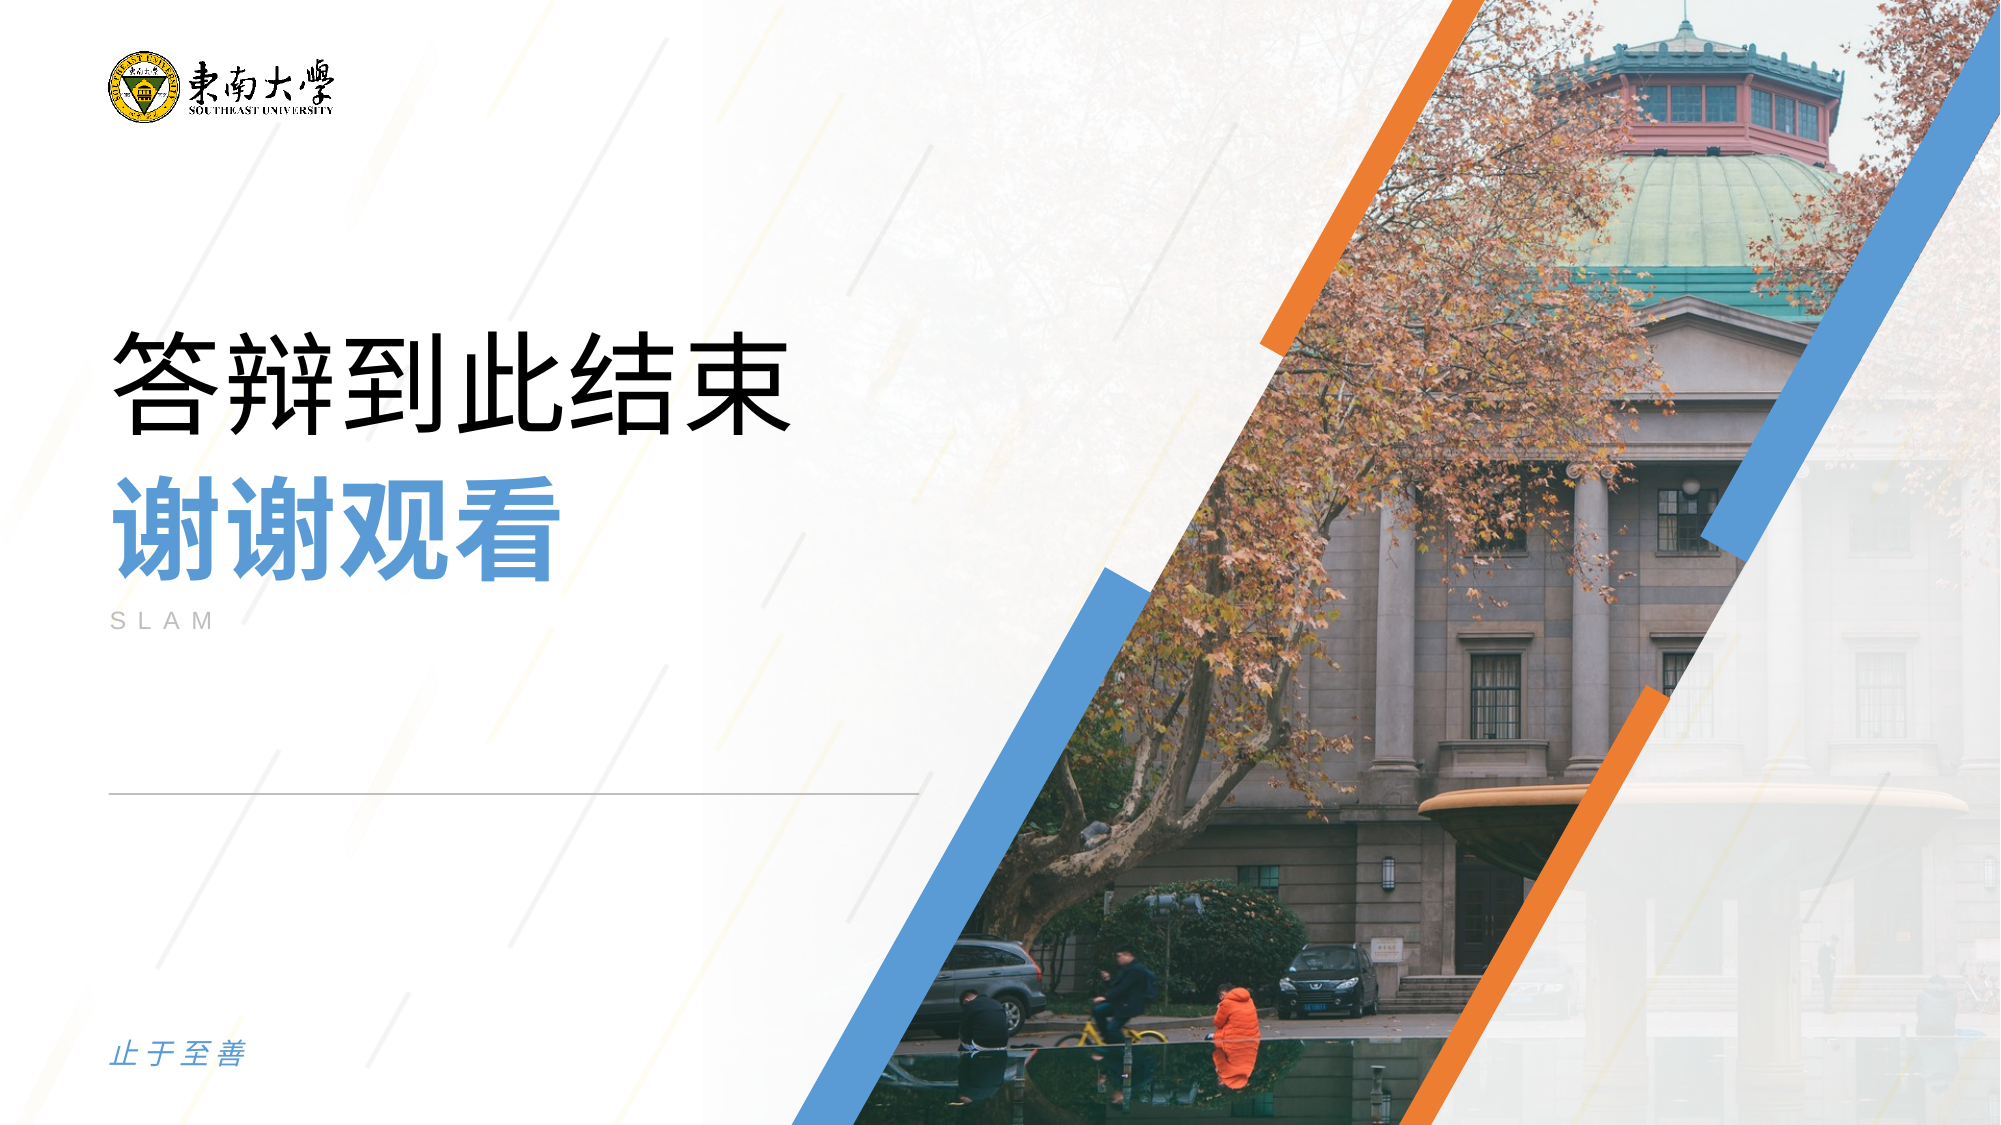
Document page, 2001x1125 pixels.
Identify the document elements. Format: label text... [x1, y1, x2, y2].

list SLAM [109, 597, 1061, 645]
list 谢谢观看 [109, 451, 1061, 596]
list 答辩到此结束 [109, 306, 1061, 451]
picture [854, 0, 2000, 1125]
slide_number 止于至善 [108, 1022, 657, 1083]
picture [108, 51, 334, 123]
picture [1988, 127, 1993, 135]
